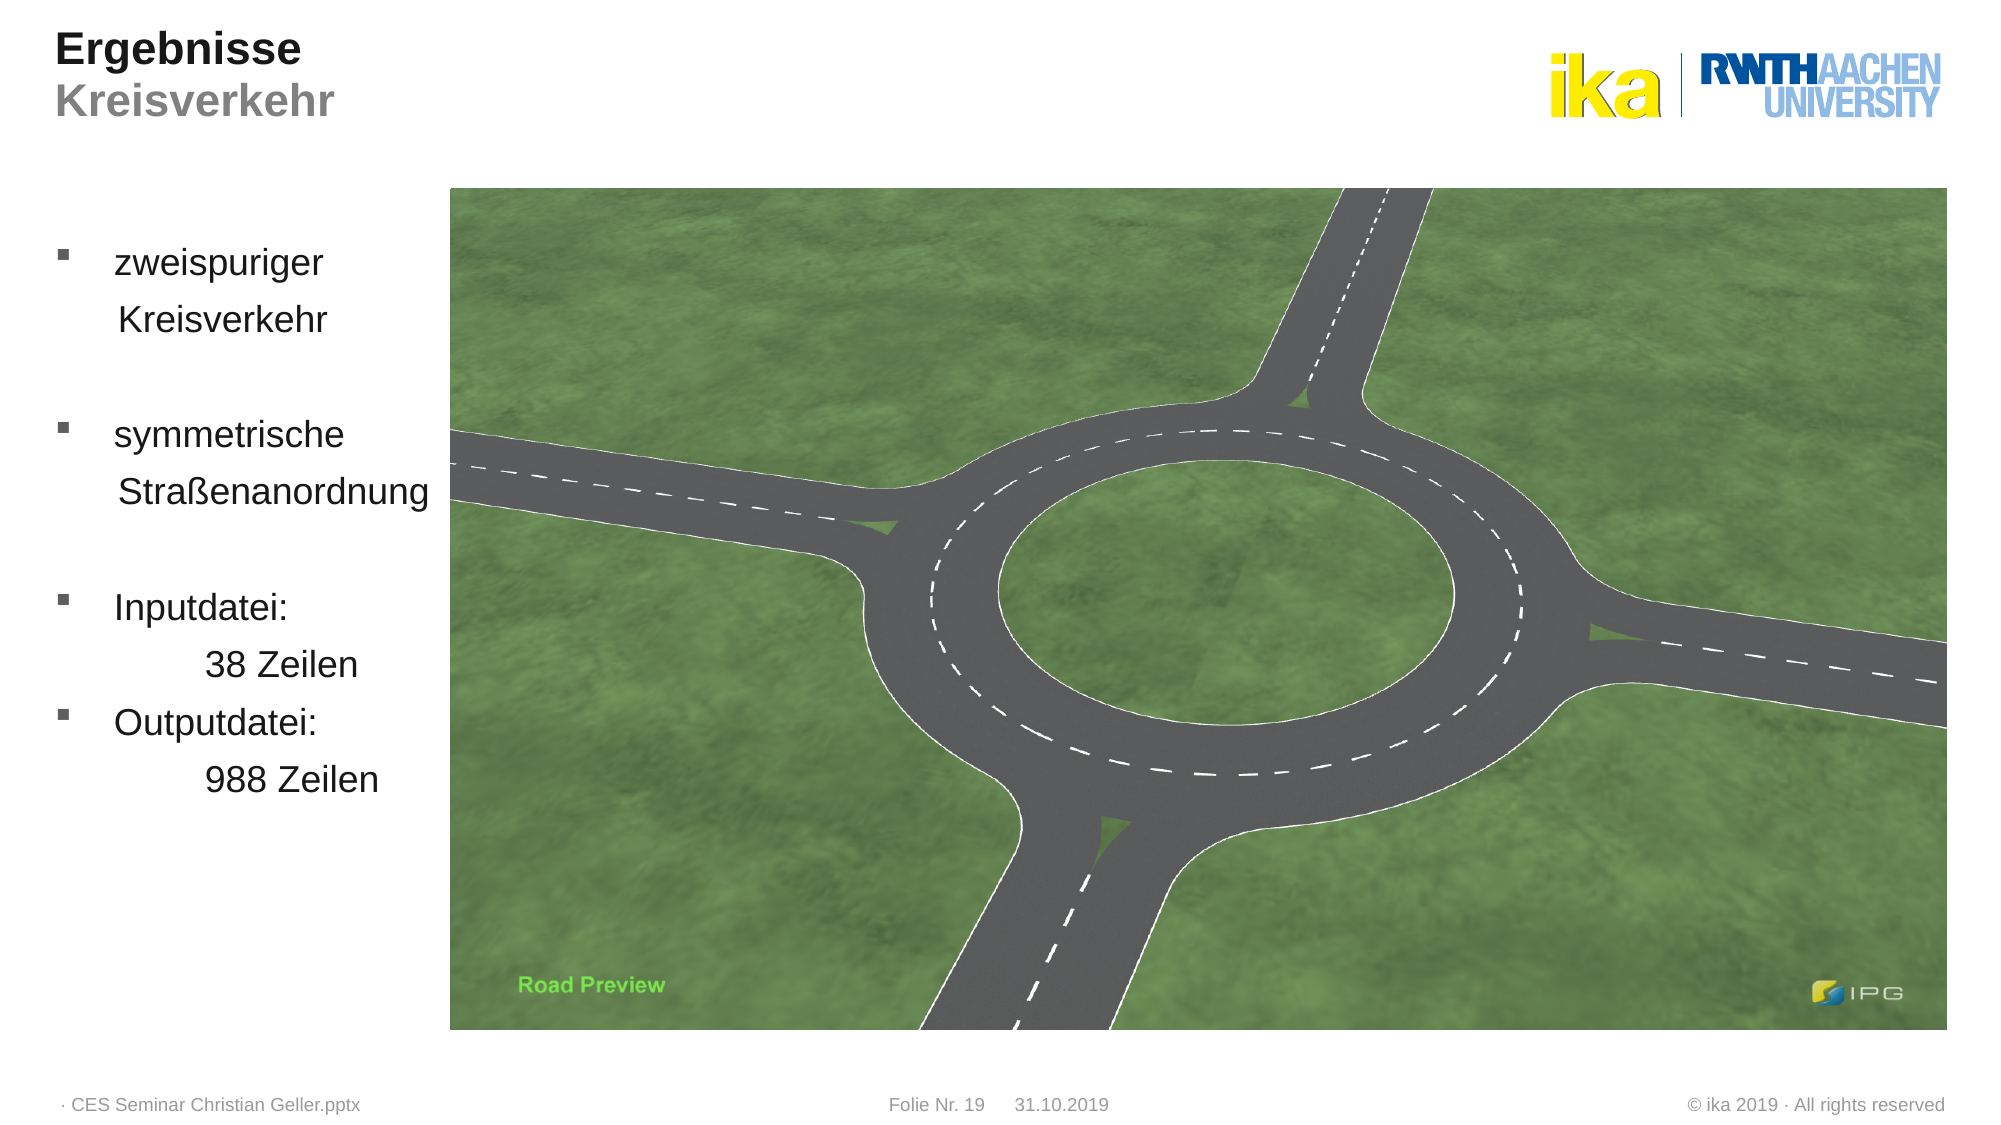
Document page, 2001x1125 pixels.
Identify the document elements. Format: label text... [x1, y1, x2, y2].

picture [450, 188, 1947, 1031]
list zweispuriger Kreisverkehr symmetrische Straßenanordnung Inputdatei: 38 Zeilen Outputdatei: 988 Zeilen [54, 237, 961, 1083]
title Ergebnisse Kreisverkehr [54, 31, 1496, 126]
